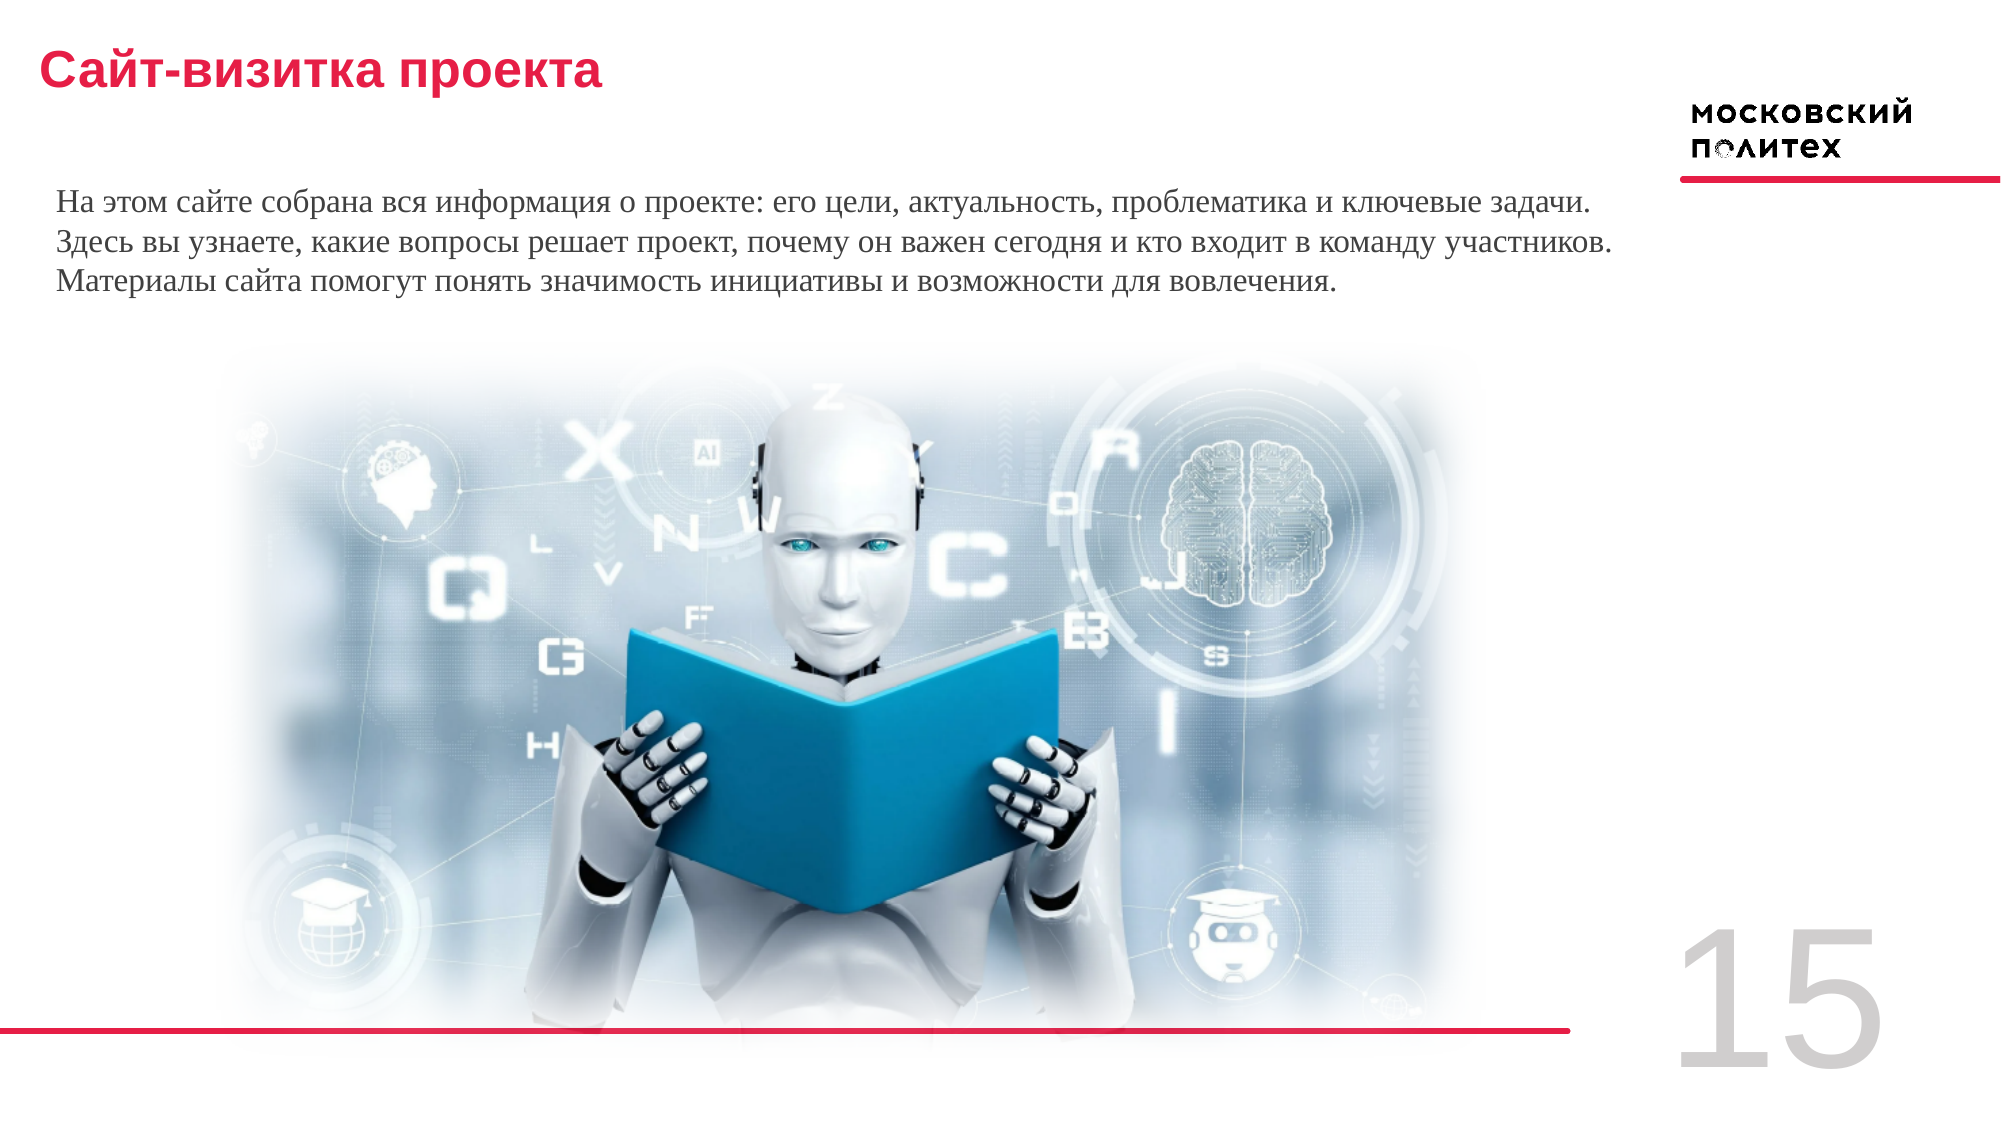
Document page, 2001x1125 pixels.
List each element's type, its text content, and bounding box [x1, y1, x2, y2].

slide_number 15 [1651, 883, 1945, 1093]
text_box На этом сайте собрана вся информация о проекте: его цели, актуальность, проблематика и ключевые задачи. Здесь вы узнаете, какие вопросы решает проект, почему он важен сегодня и кто входит в команду участников. Материалы сайта помогут понять значимость инициативы и возможности для вовлечения. [41, 171, 1669, 306]
picture [1677, 32, 1922, 206]
picture [213, 340, 1490, 1060]
text_box Сайт-визитка проекта [24, 2, 1290, 139]
